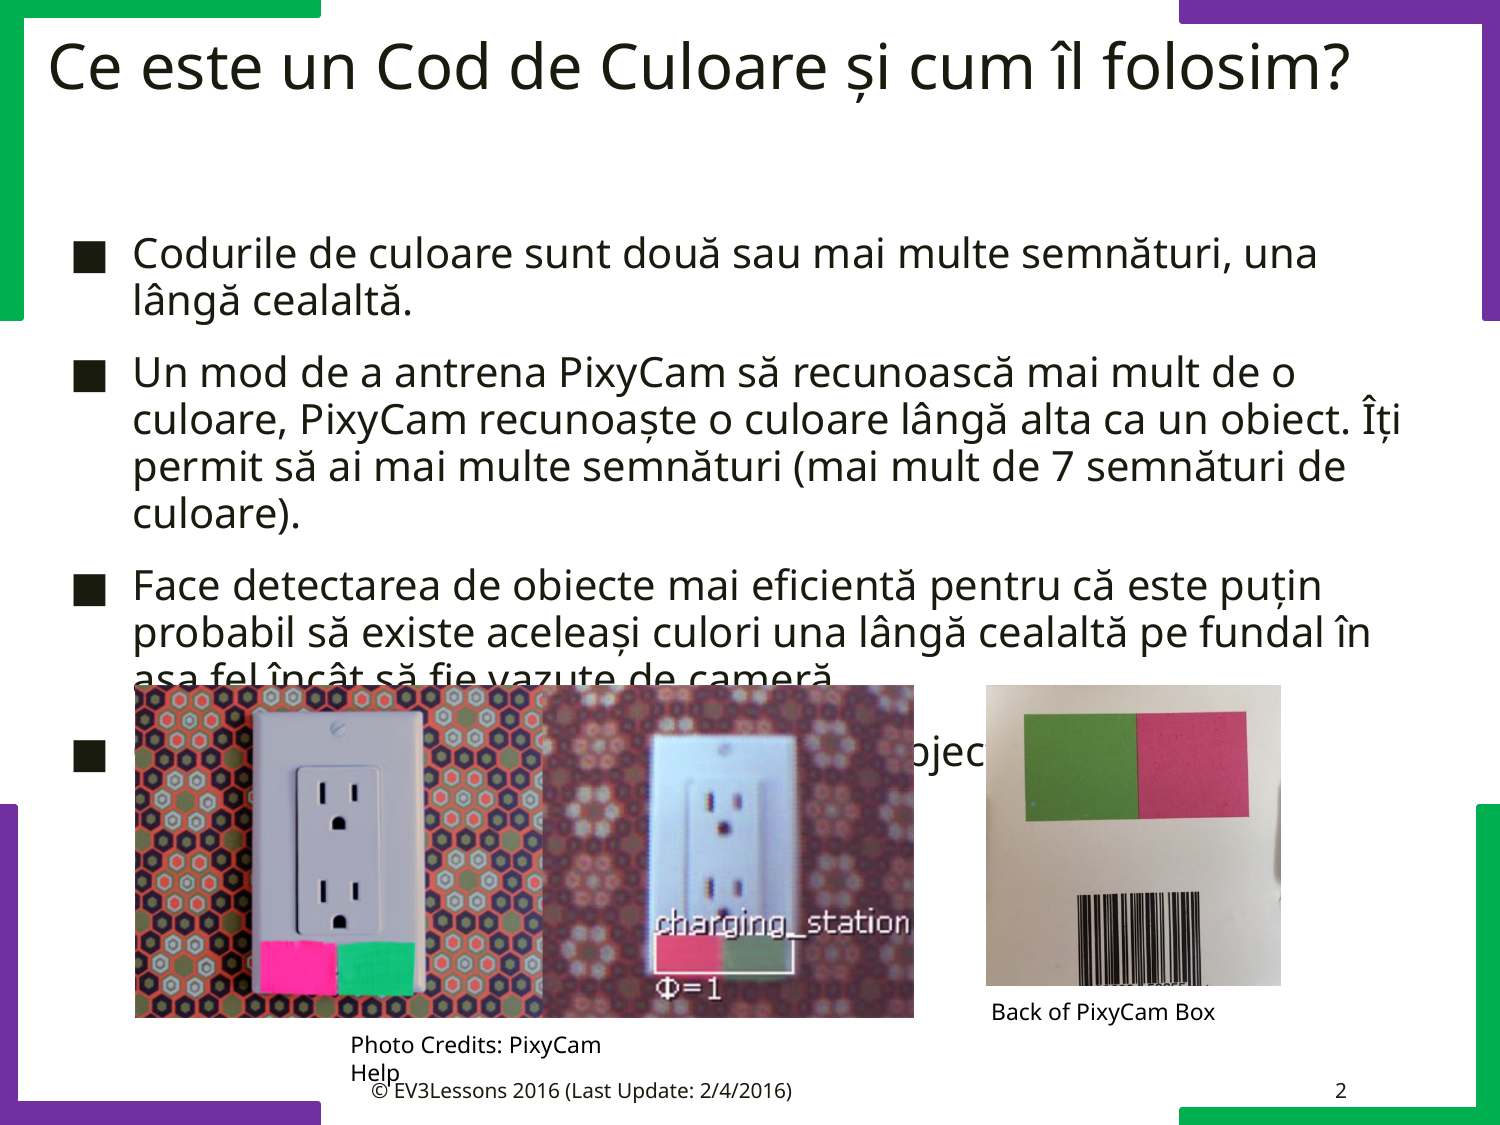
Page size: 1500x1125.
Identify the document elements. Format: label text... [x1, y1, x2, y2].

footer © EV3Lessons 2016 (Last Update: 2/4/2016) [355, 1058, 1129, 1125]
picture [986, 685, 1281, 986]
list Codurile de culoare sunt două sau mai multe semnături, una lângă cealaltă. Un mod de a antrena PixyCam să recunoască mai mult de o culoare, PixyCam recunoaște o culoare lângă alta ca un obiect. Îți permit să ai mai multe semnături (mai mult de 7 semnături de culoare). Face detectarea de obiecte mai eficientă pentru că este puțin probabil să existe aceleași culori una lângă cealaltă pe fundal în așa fel încât să fie vazute de cameră. Can give you an angle estimate of the object [54, 222, 1442, 1024]
picture [135, 685, 914, 1018]
text_box Photo Credits: PixyCam Help [335, 1023, 663, 1094]
title Ce este un Cod de Culoare și cum îl folosim? [32, 27, 1420, 165]
text_box Back of PixyCam Box [976, 990, 1304, 1033]
slide_number 2 [1165, 1058, 1362, 1125]
